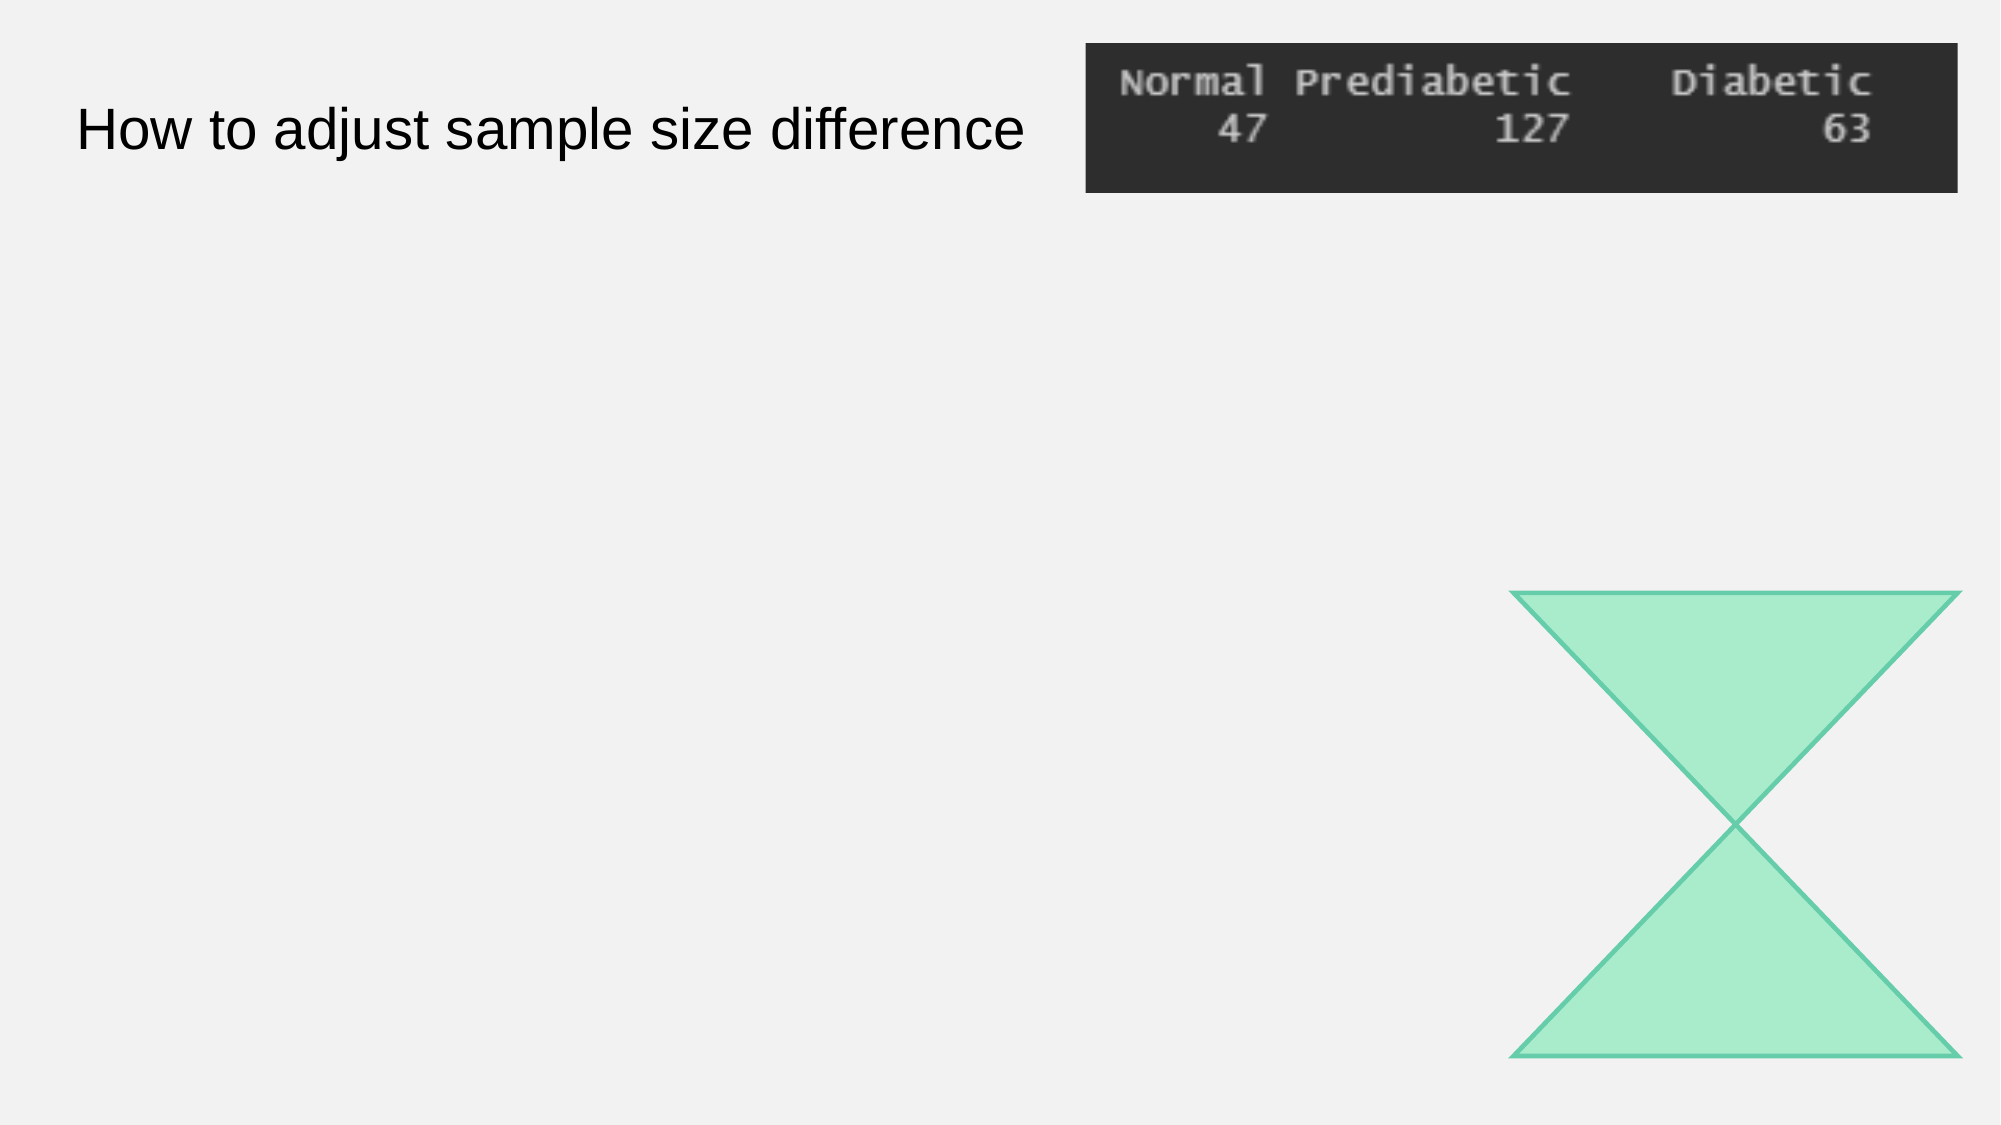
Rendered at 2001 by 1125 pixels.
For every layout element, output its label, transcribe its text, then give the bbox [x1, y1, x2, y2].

text_box [1511, 591, 1961, 1057]
title How to adjust sample size difference [61, 43, 1921, 220]
picture [1085, 43, 1958, 194]
